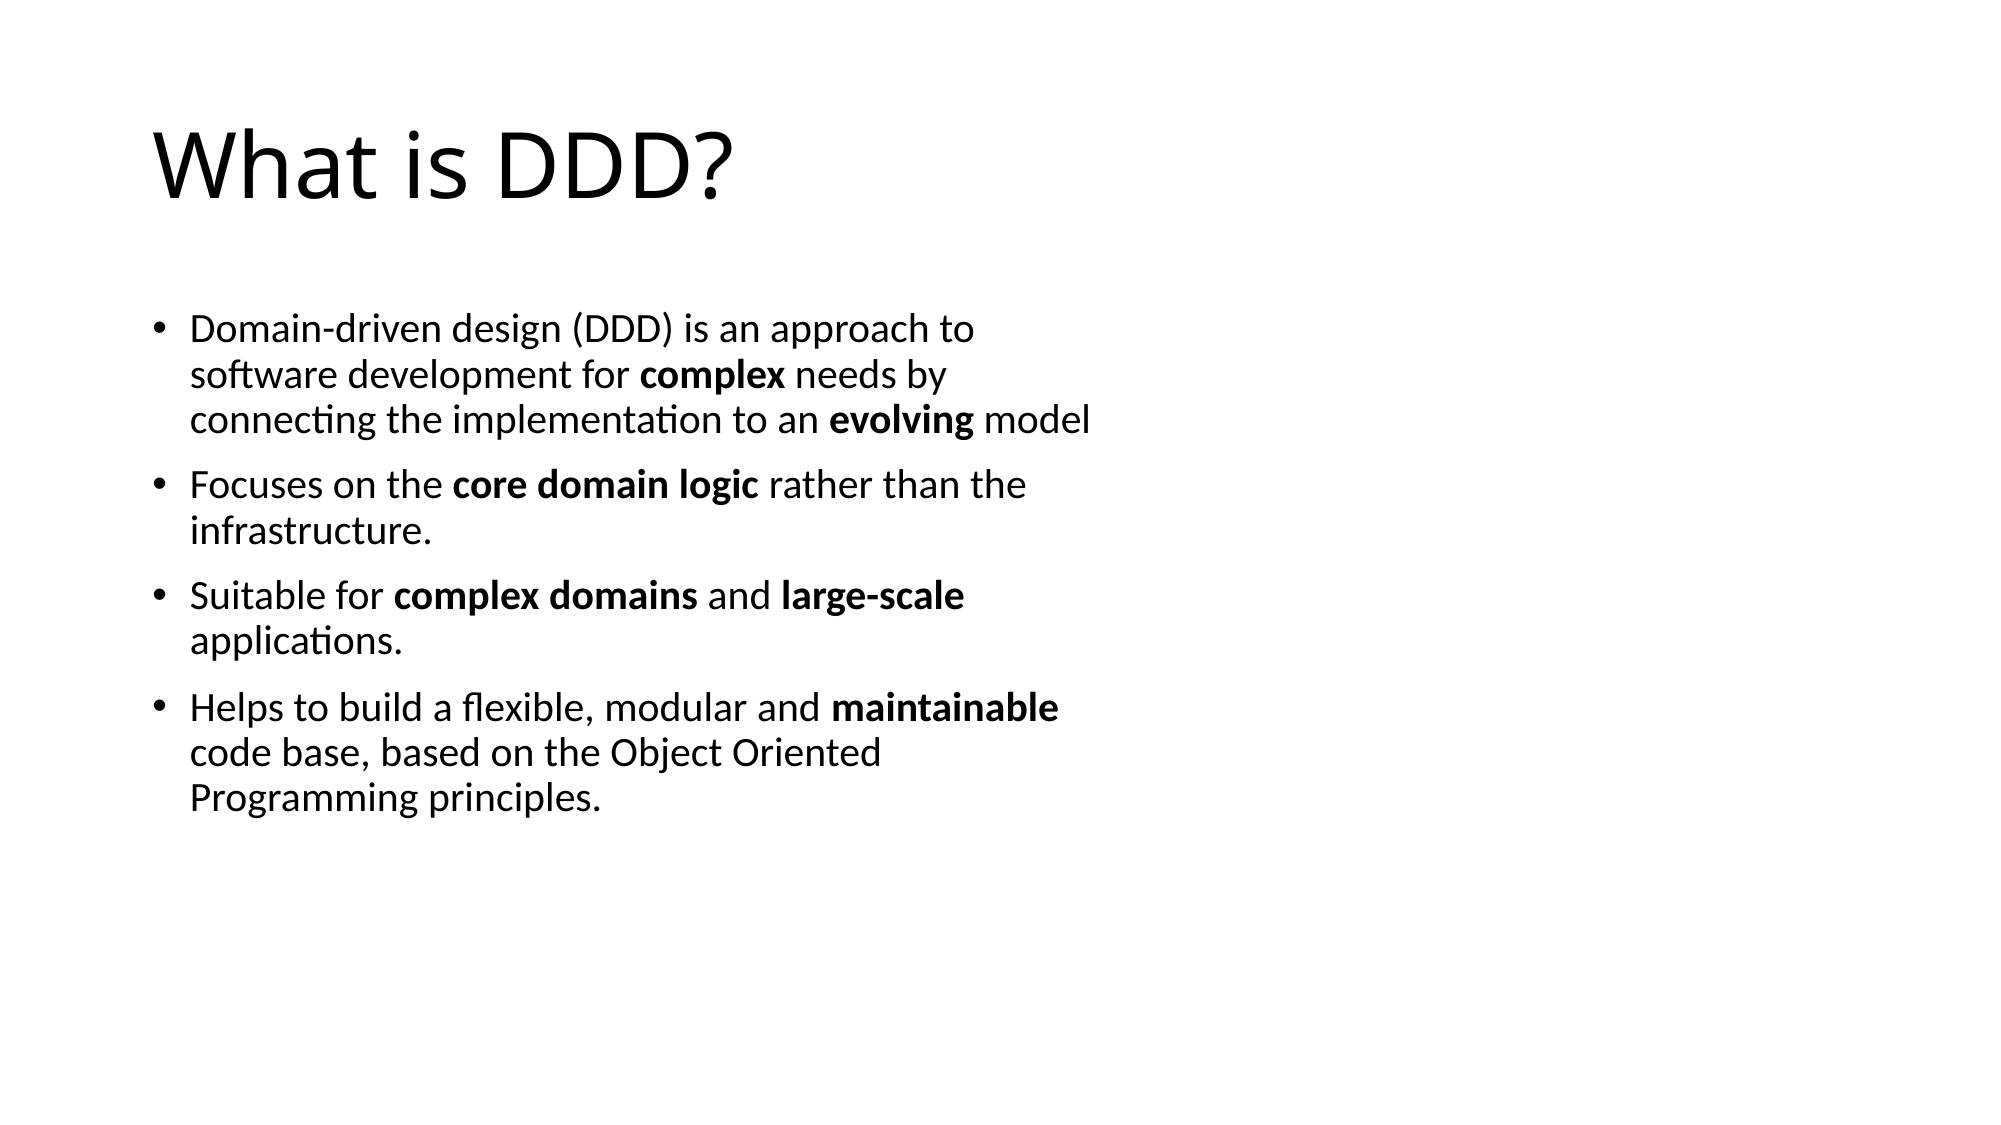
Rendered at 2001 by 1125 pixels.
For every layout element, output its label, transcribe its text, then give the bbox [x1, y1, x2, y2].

list Domain-driven design (DDD) is an approach to software development for complex needs by connecting the implementation to an evolving model Focuses on the core domain logic rather than the infrastructure. Suitable for complex domains and large-scale applications. Helps to build a flexible, modular and maintainable code base, based on the Object Oriented Programming principles. [137, 299, 1113, 1014]
title What is DDD? [137, 59, 1863, 278]
